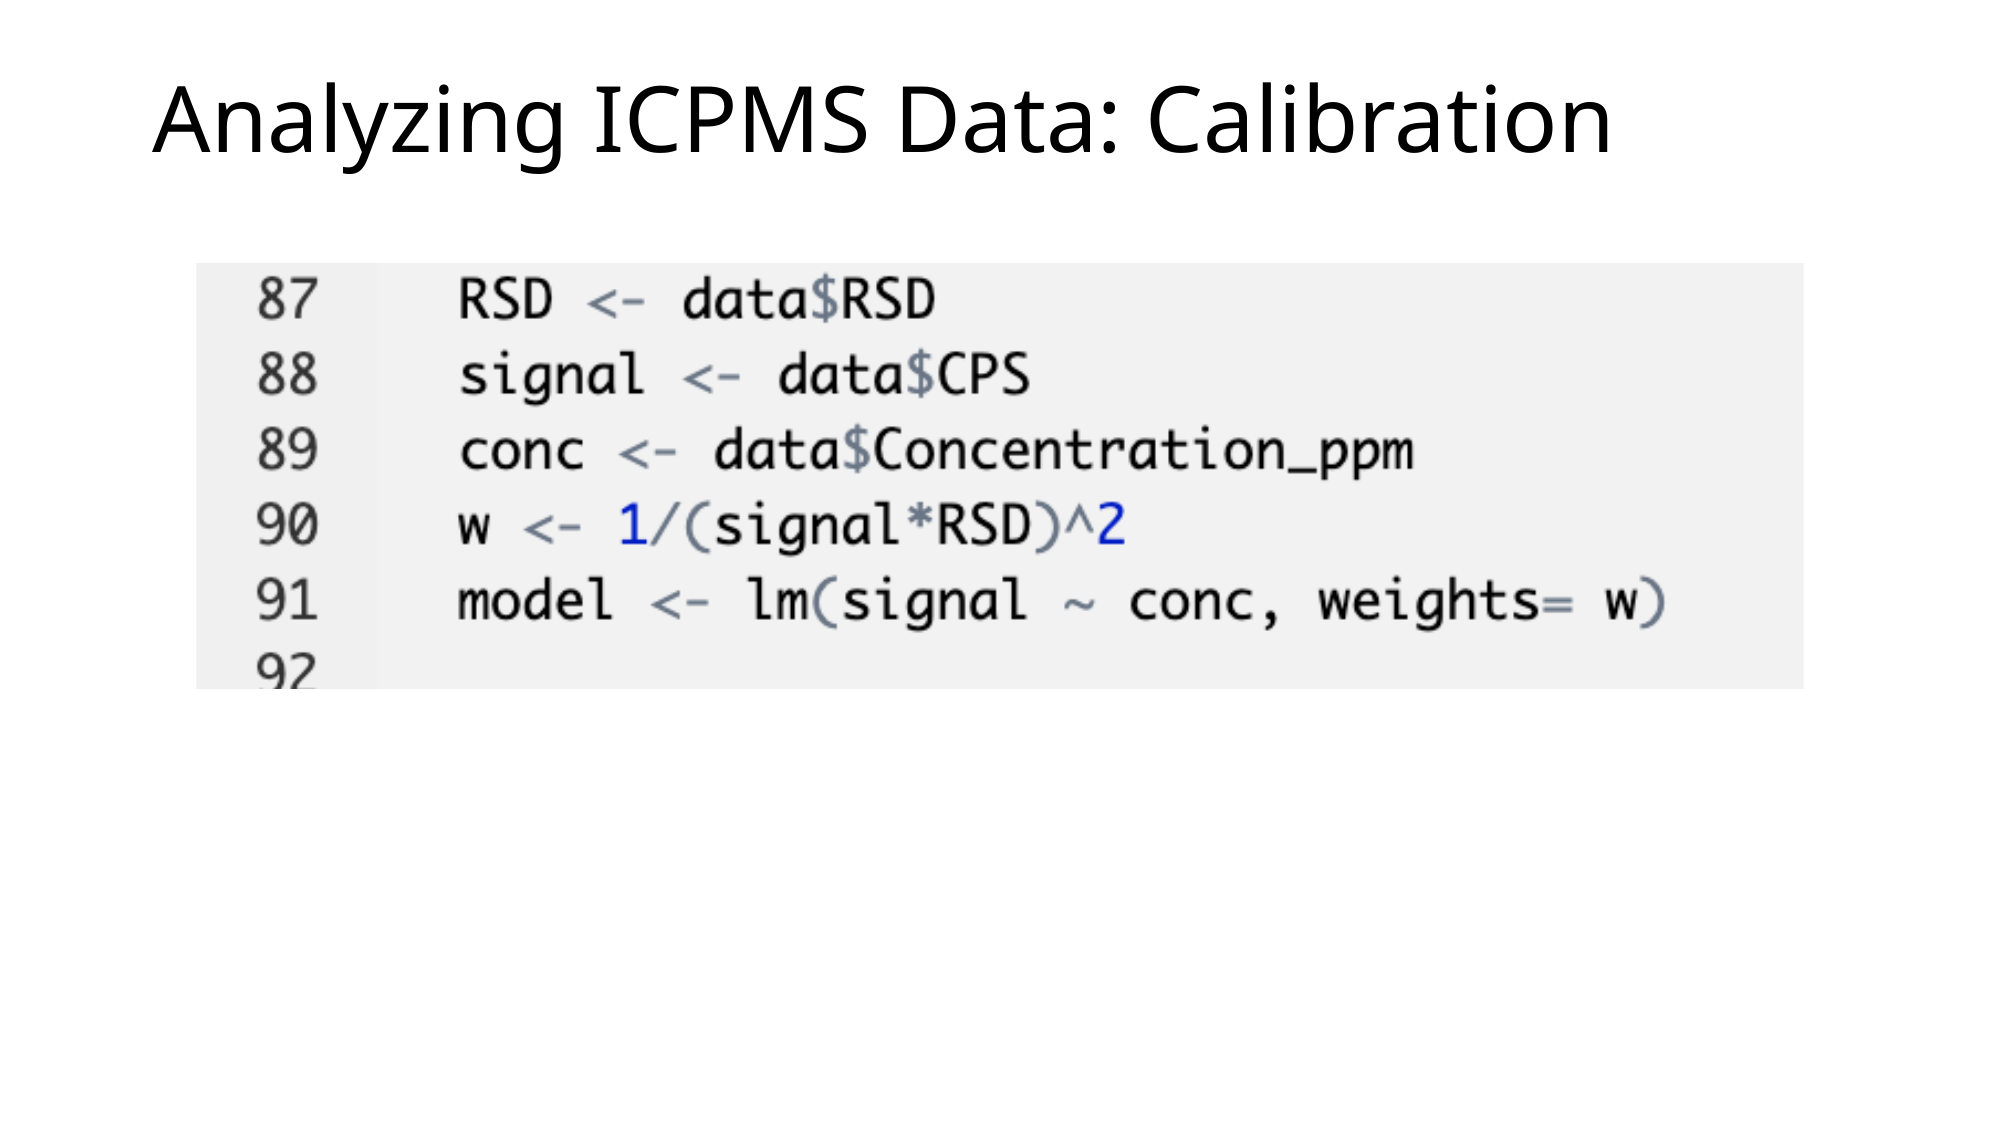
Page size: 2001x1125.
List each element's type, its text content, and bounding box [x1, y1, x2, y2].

picture [196, 263, 1804, 689]
title Analyzing ICPMS Data: Calibration [137, 13, 1863, 232]
